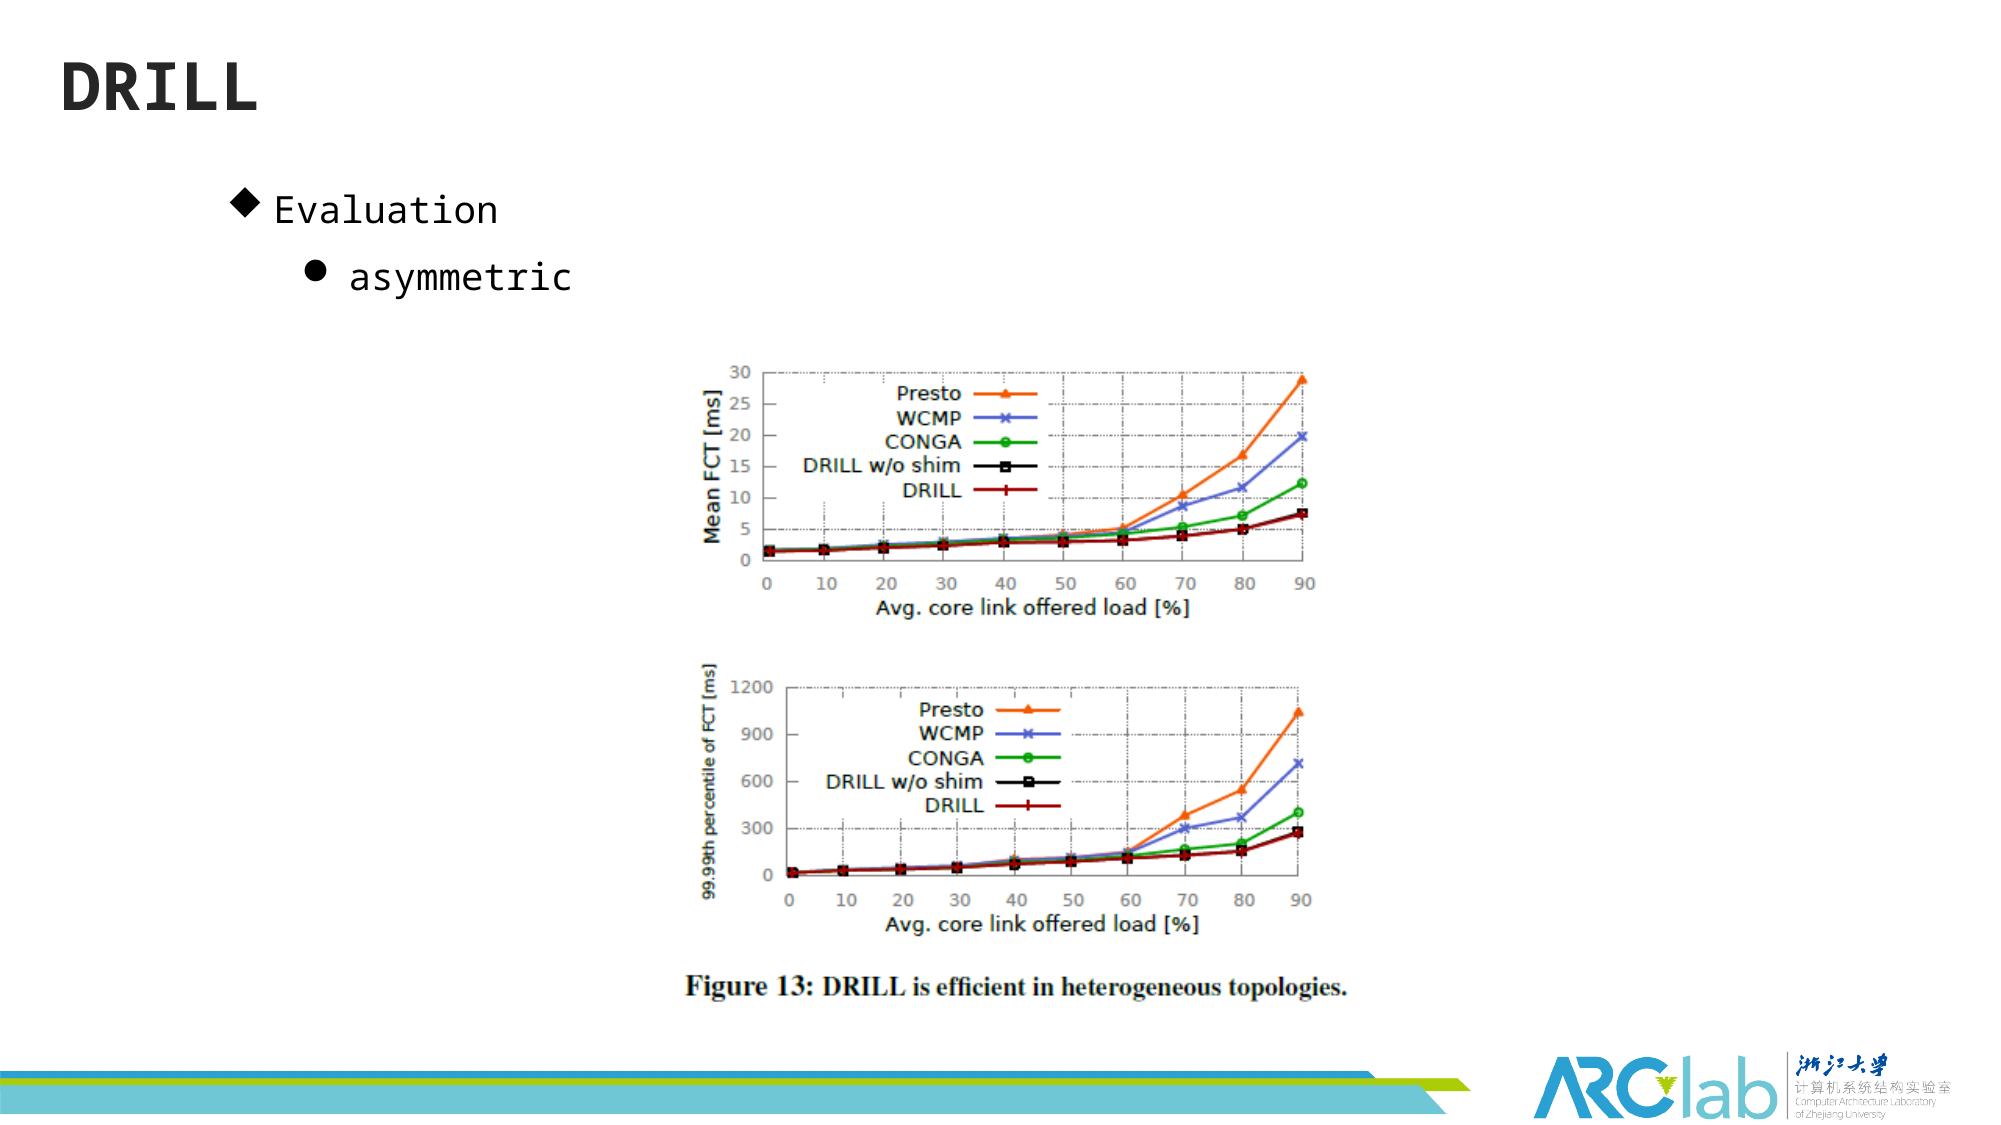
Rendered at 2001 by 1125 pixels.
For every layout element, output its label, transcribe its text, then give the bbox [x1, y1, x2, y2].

text_box DRILL [46, 36, 277, 73]
picture [0, 73, 2000, 1125]
